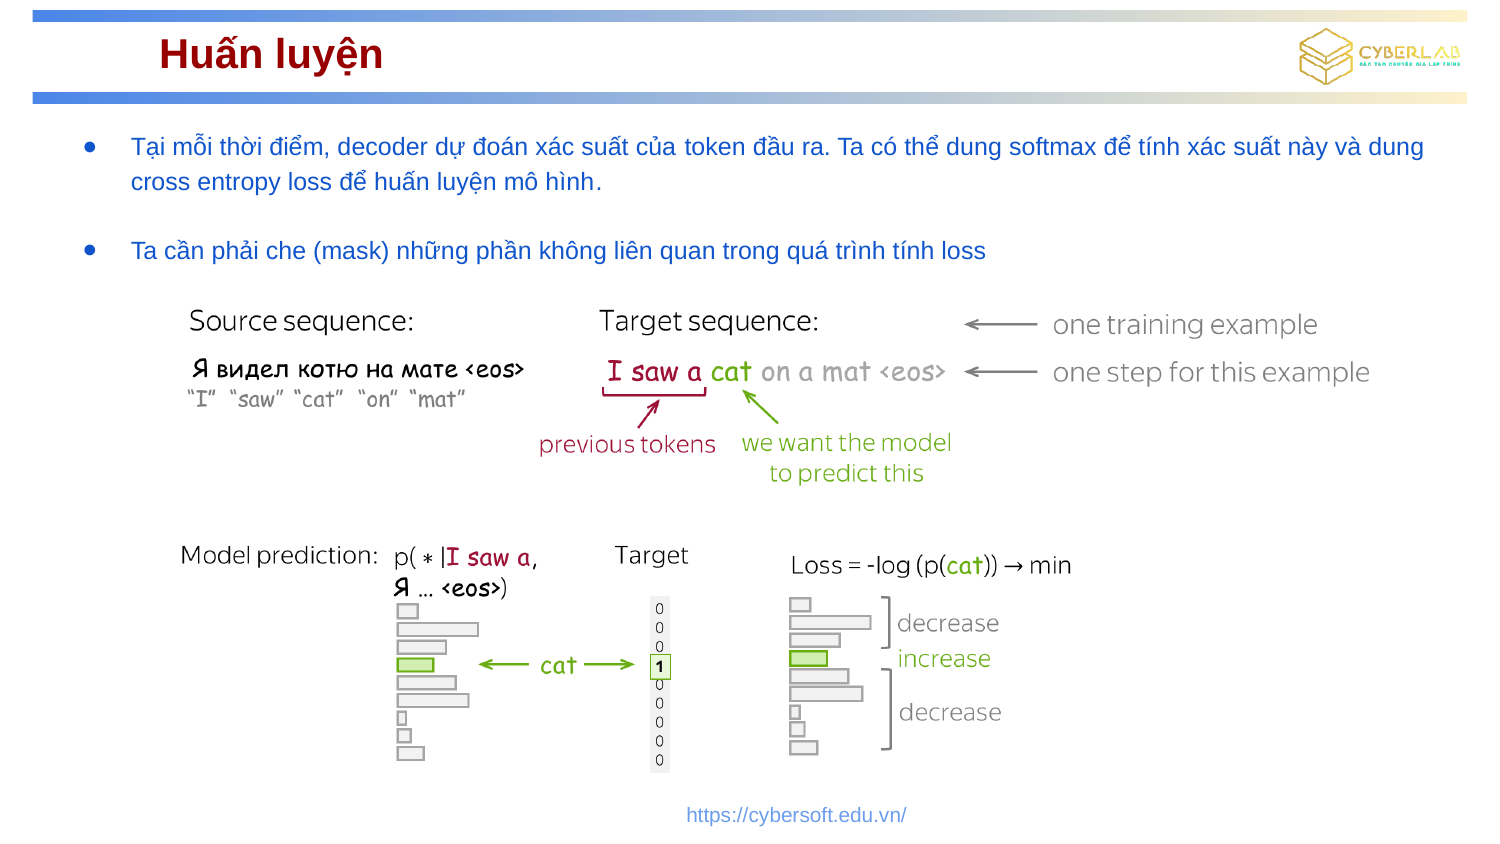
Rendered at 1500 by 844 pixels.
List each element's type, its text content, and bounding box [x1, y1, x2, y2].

title Huấn luyện [144, 12, 1449, 93]
list Tại mỗi thời điểm, decoder dự đoán xác suất của token đầu ra. Ta có thể dung softmax để tính xác suất này và dung cross entropy loss để huấn luyện mô hình. Ta cần phải che (mask) những phần không liên quan trong quá trình tính loss [51, 111, 1449, 283]
picture [1449, 28, 1468, 85]
picture [177, 297, 1376, 781]
